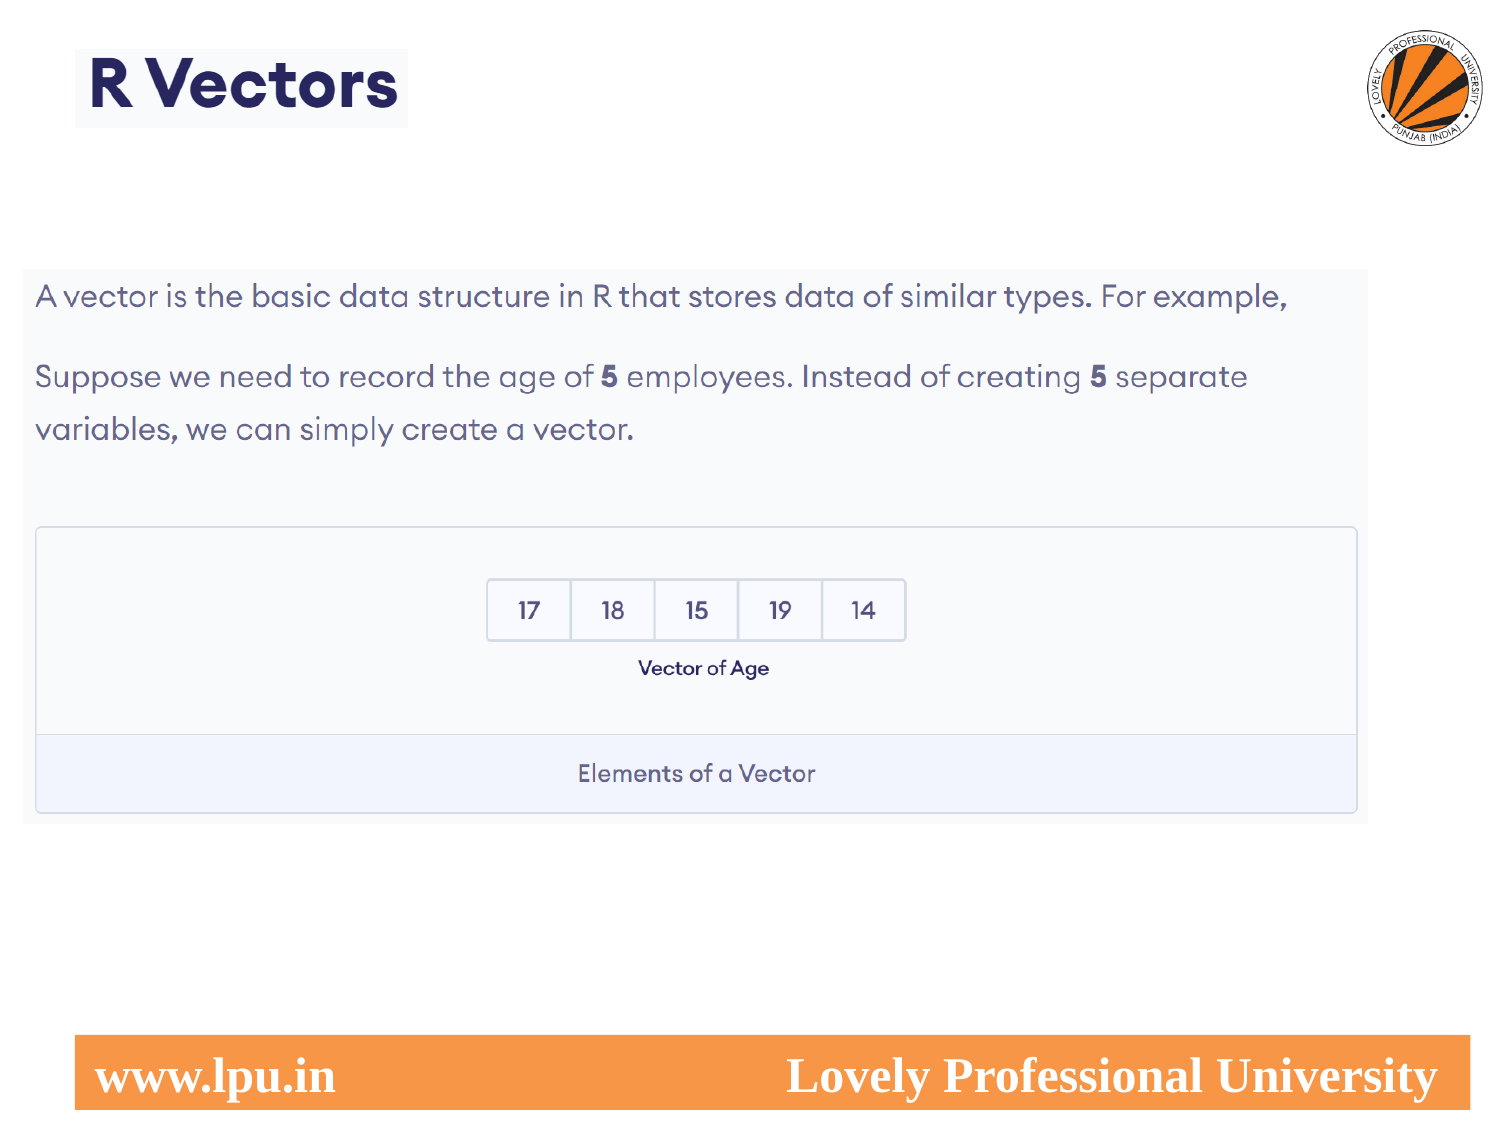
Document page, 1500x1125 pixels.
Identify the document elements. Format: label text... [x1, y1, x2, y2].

picture [74, 48, 408, 129]
picture [1366, 30, 1483, 147]
text_box www.lpu.in Lovely Professional University [74, 1034, 1471, 1110]
picture [22, 269, 1368, 824]
